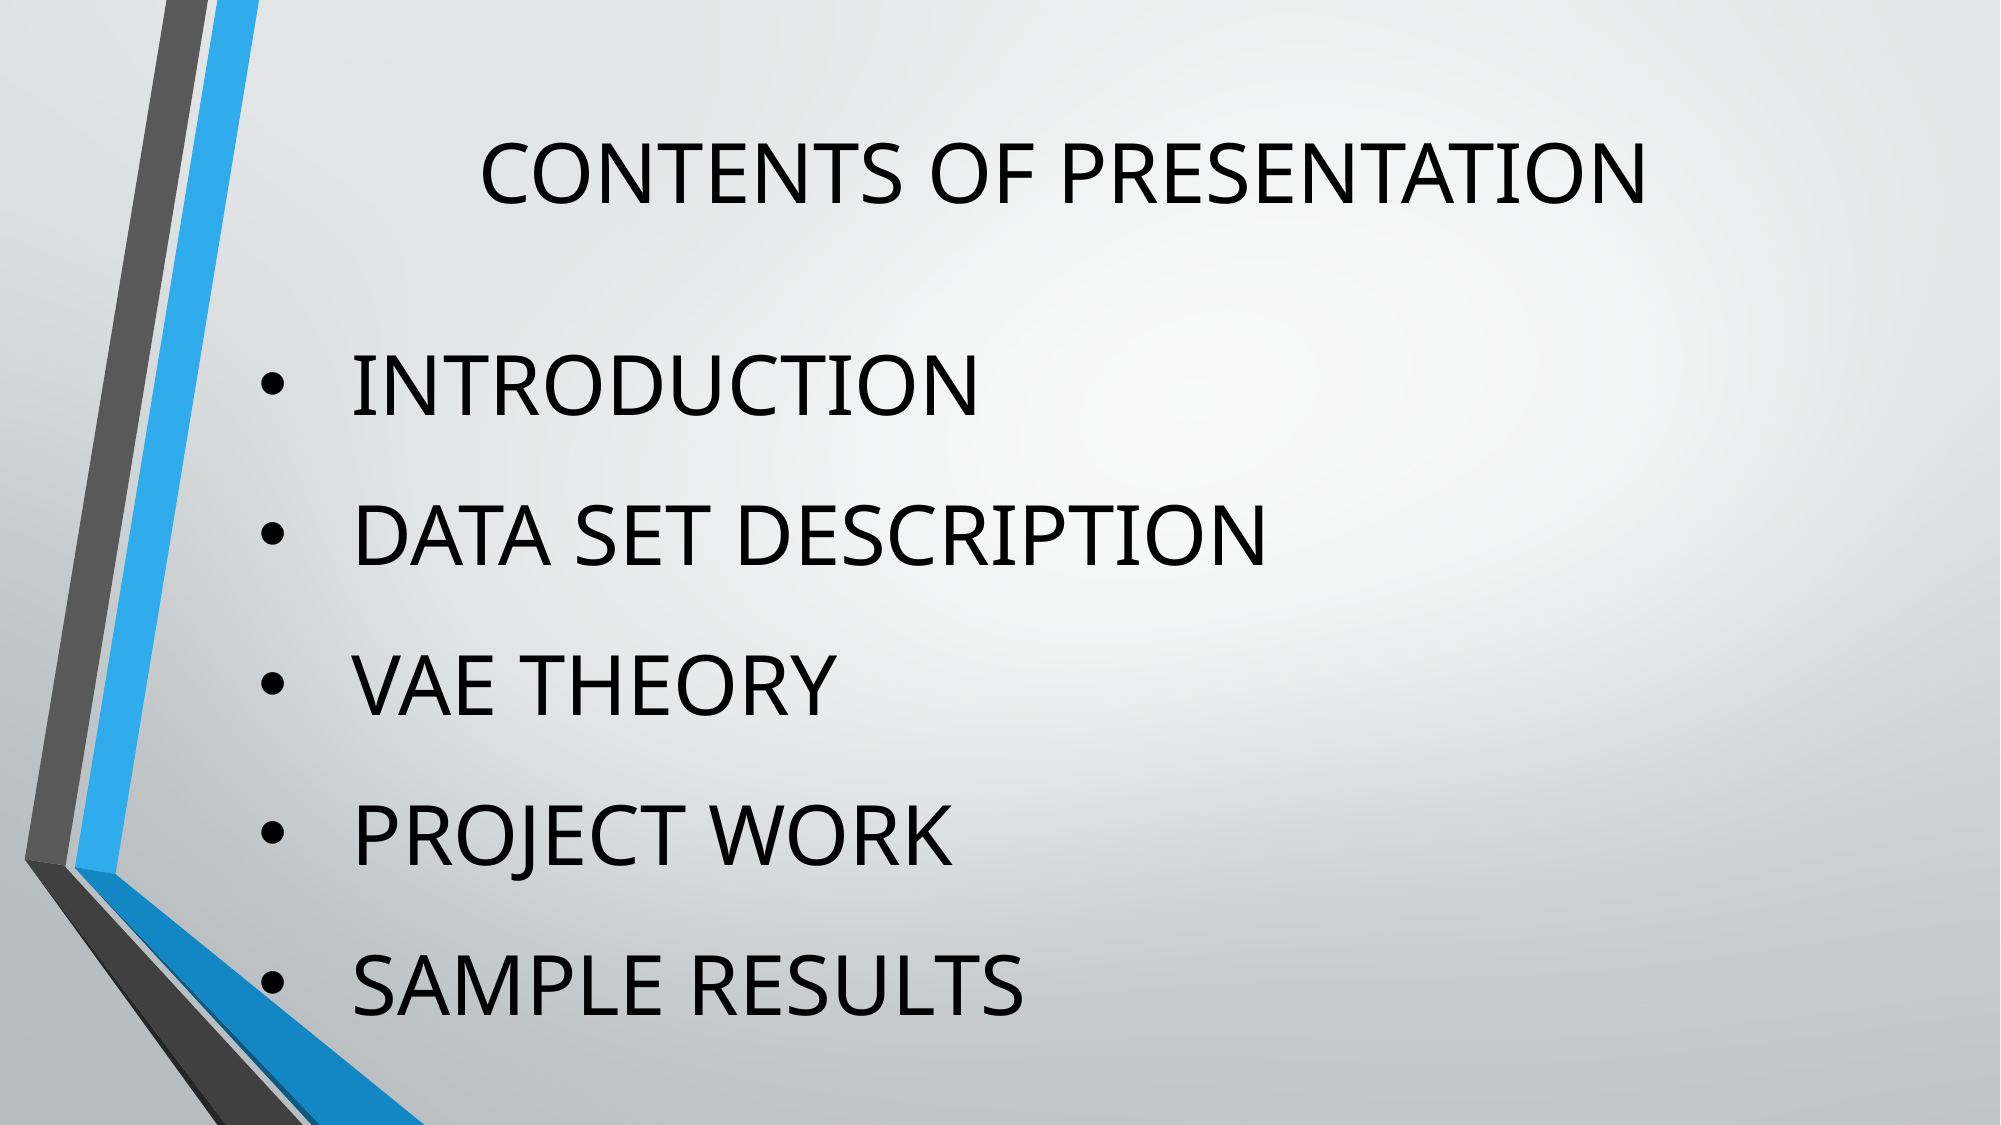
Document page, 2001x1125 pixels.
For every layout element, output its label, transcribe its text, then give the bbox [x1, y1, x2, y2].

text_box INTRODUCTION DATA SET DESCRIPTION VAE THEORY PROJECT WORK SAMPLE RESULTS [243, 274, 1887, 826]
text_box CONTENTS OF PRESENTATION [243, 112, 1887, 274]
